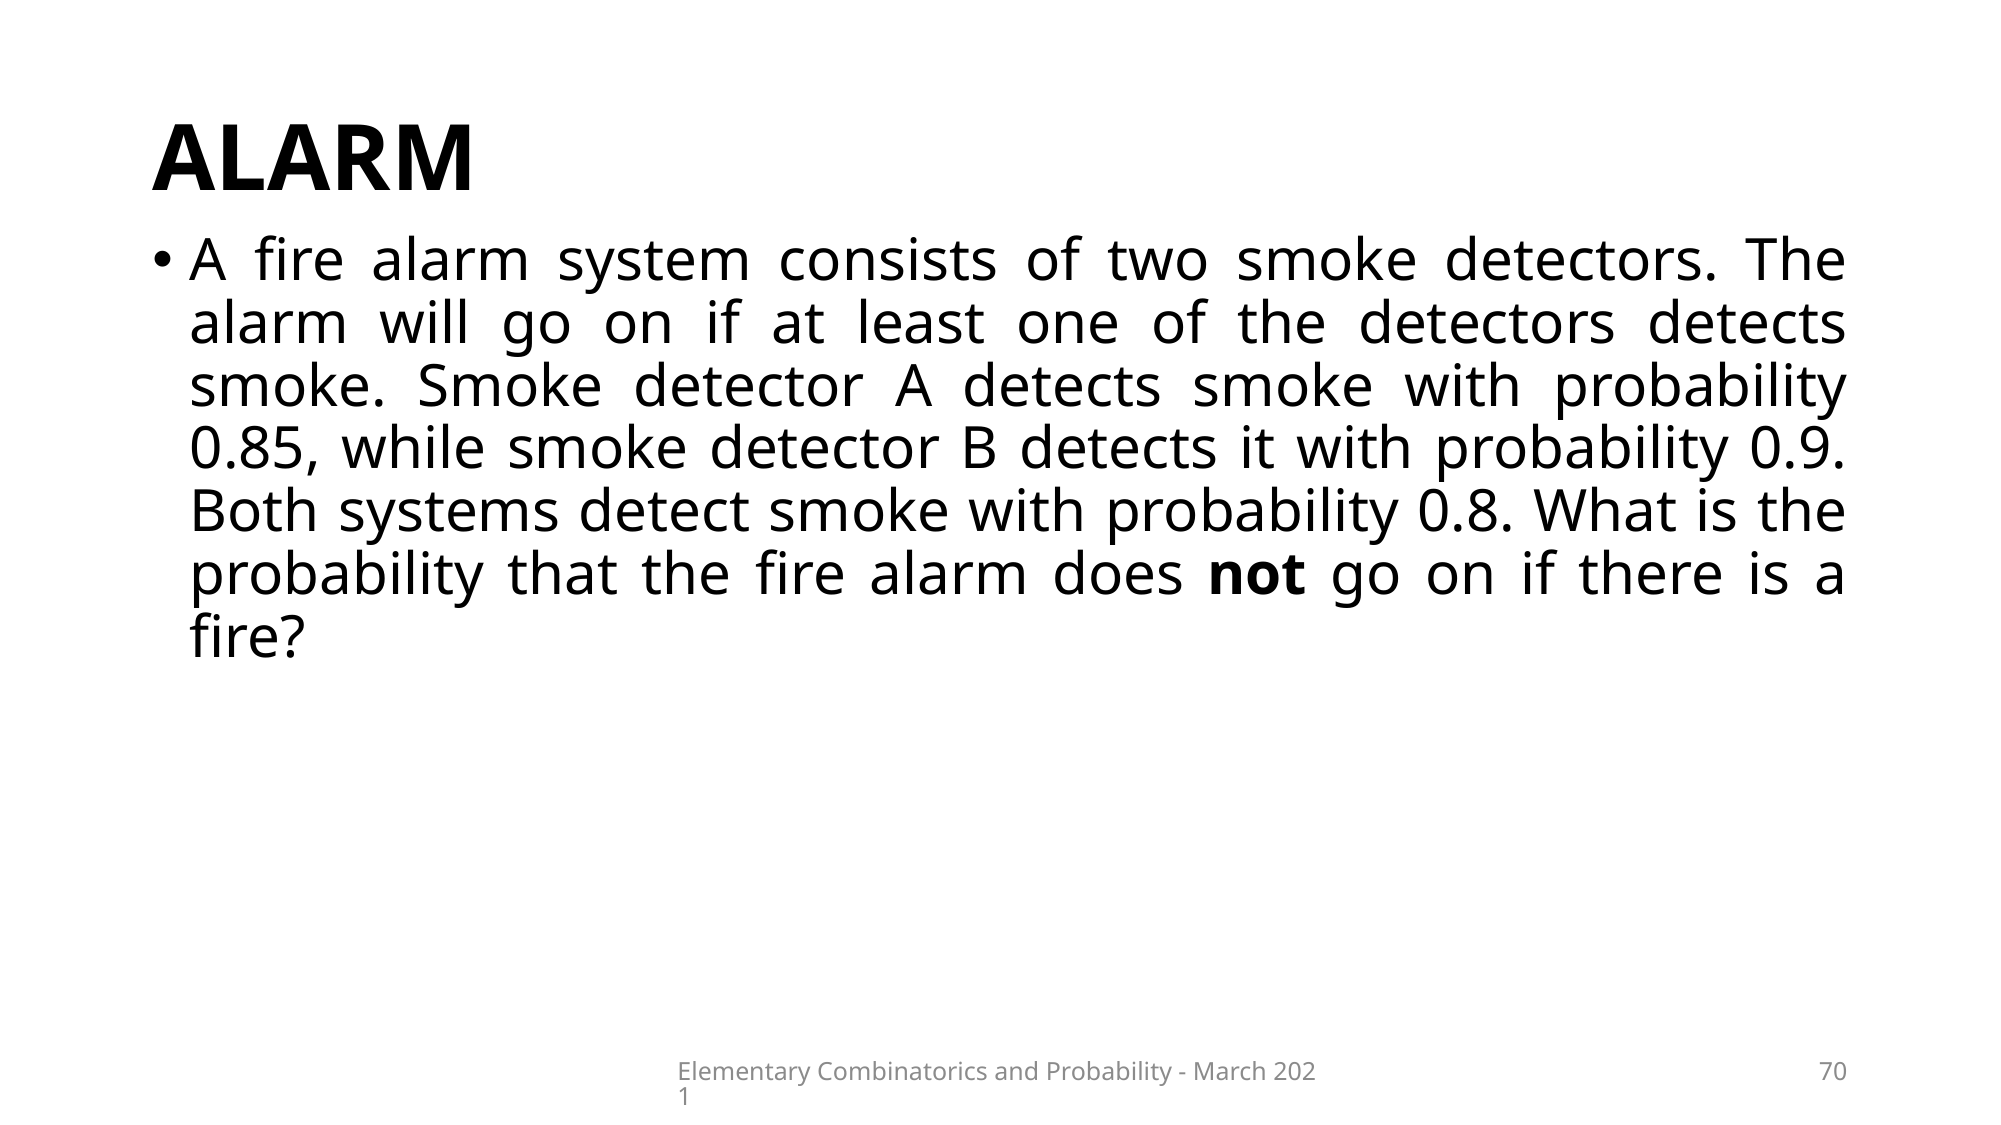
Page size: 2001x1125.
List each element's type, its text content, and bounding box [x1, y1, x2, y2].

slide_number 70 [1412, 1042, 1863, 1103]
footer Elementary Combinatorics and Probability - March 2021 [662, 1042, 1338, 1103]
title alarm [137, 52, 1863, 270]
